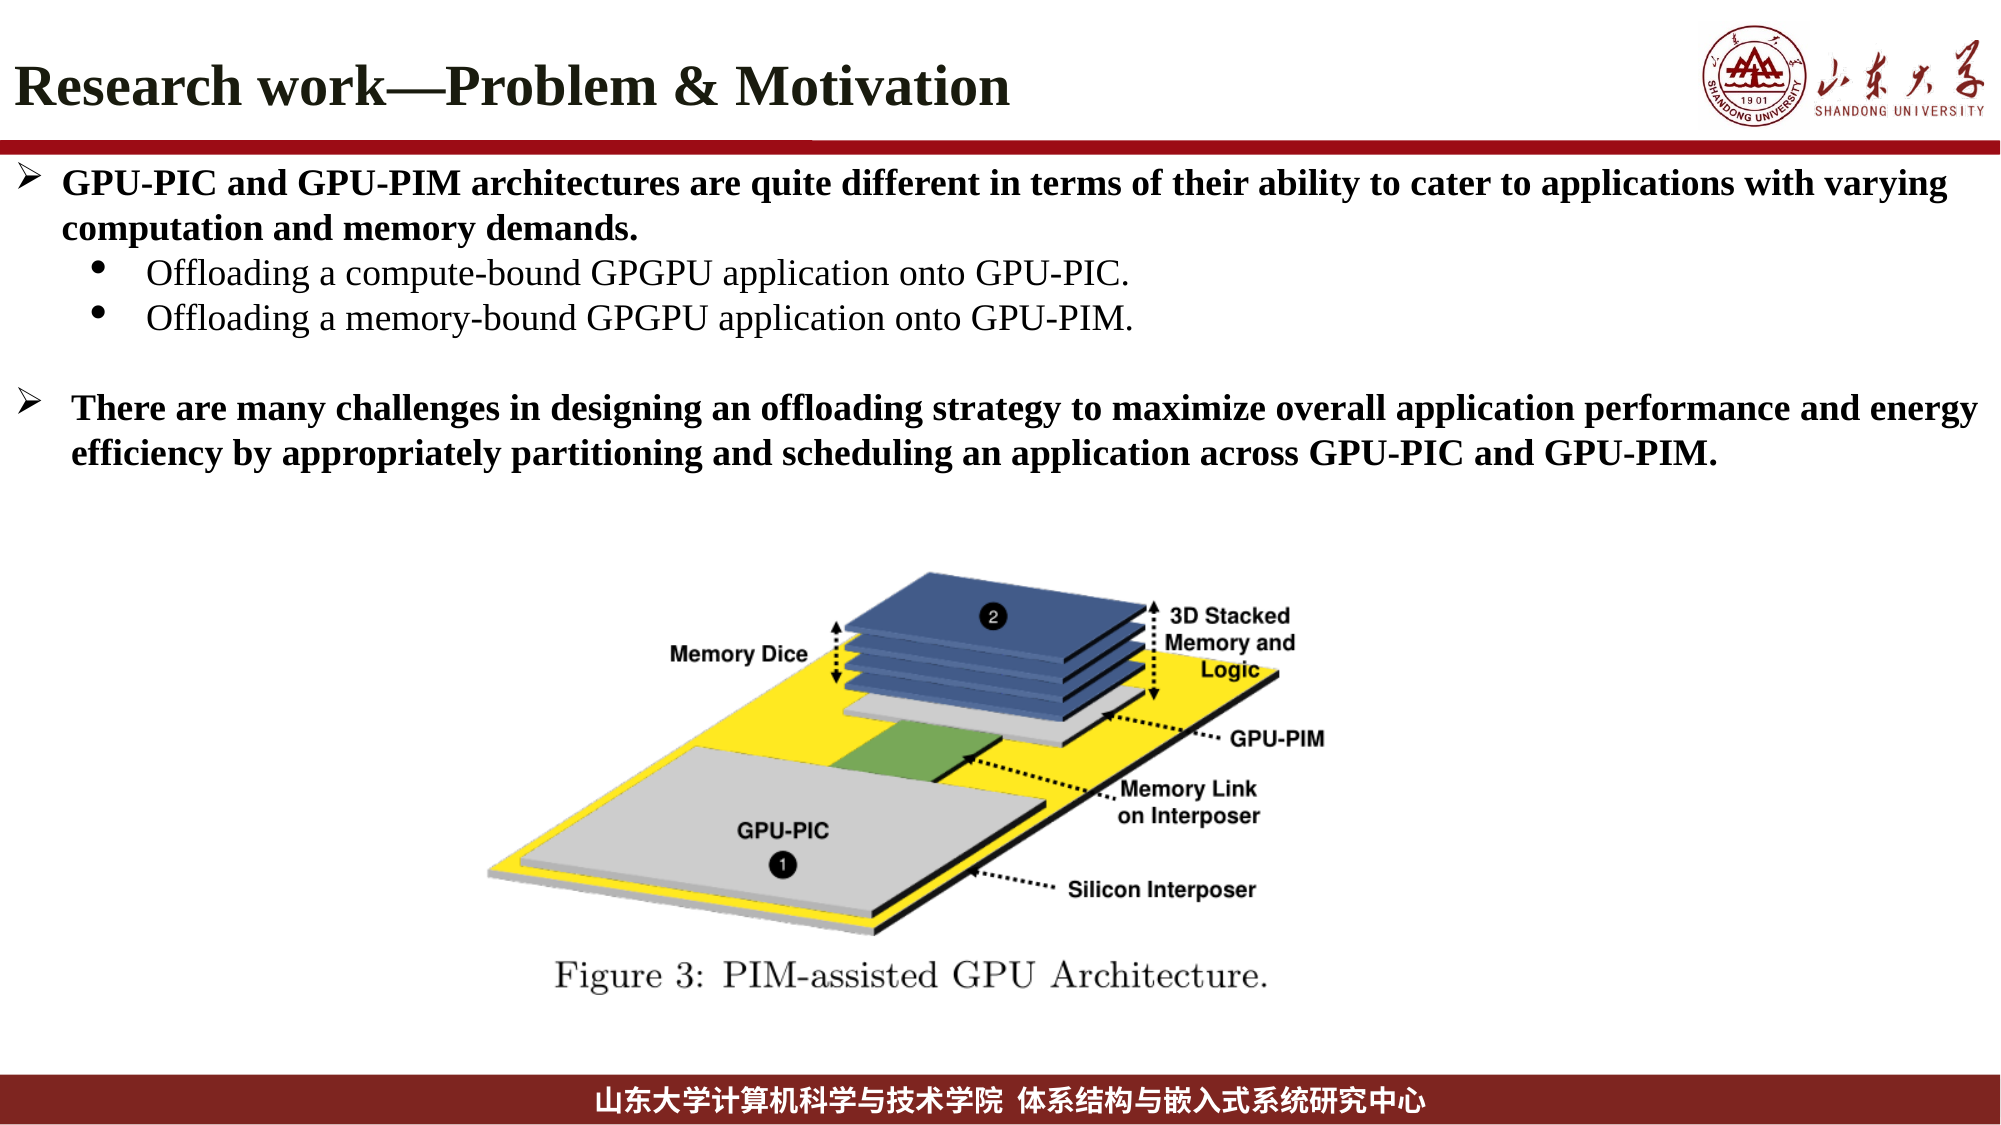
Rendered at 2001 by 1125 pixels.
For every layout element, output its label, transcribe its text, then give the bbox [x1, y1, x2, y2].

title Research work—Problem & Motivation [0, 48, 1575, 150]
picture [447, 525, 1342, 1000]
text_box GPU-PIC and GPU-PIM architectures are quite different in terms of their ability to cater to applications with varying computation and memory demands. Offloading a compute-bound GPGPU application onto GPU-PIC. Offloading a memory-bound GPGPU application onto GPU-PIM. There are many challenges in designing an offloading strategy to maximize overall application performance and energy efficiency by appropriately partitioning and scheduling an application across GPU-PIC and GPU-PIM. [0, 150, 2000, 481]
picture [1698, 21, 1985, 130]
